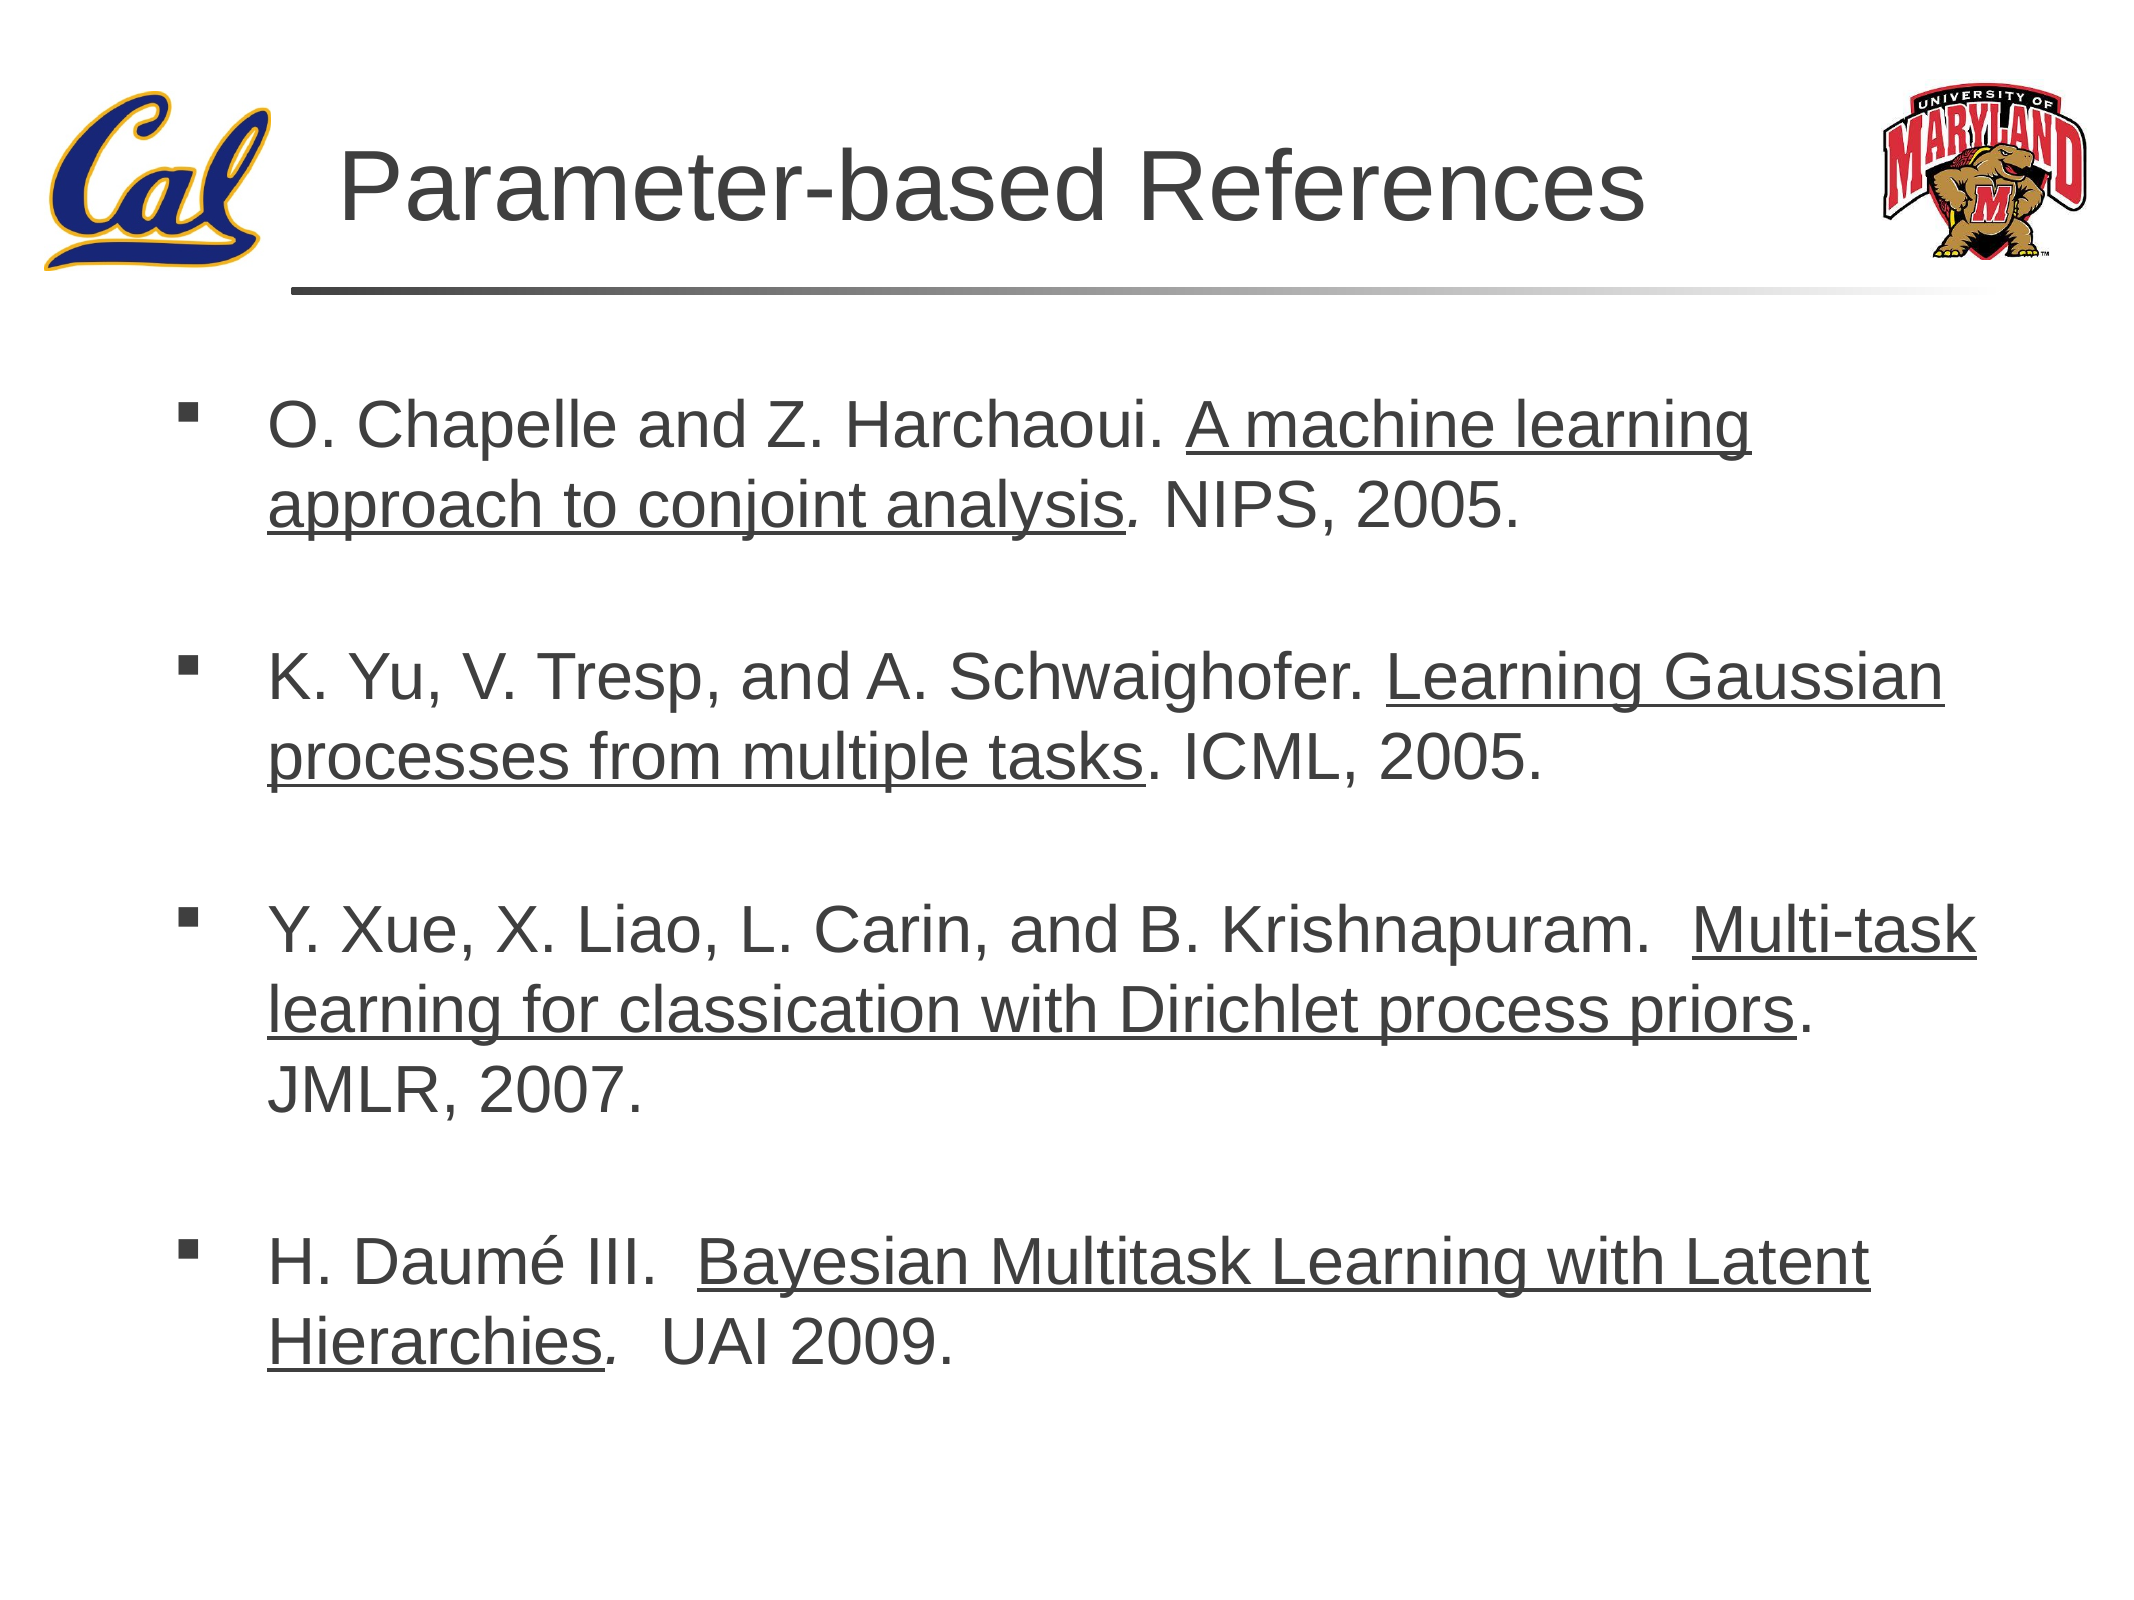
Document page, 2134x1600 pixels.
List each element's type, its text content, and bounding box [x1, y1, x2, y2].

picture [1992, 79, 2089, 260]
picture [44, 91, 271, 271]
list O. Chapelle and Z. Harchaoui. A machine learning approach to conjoint analysis. NIPS, 2005. K. Yu, V. Tresp, and A. Schwaighofer. Learning Gaussian processes from multiple tasks. ICML, 2005. Y. Xue, X. Liao, L. Carin, and B. Krishnapuram. Multi-task learning for classication with Dirichlet process priors. JMLR, 2007. H. Daumé III. Bayesian Multitask Learning with Latent Hierarchies. UAI 2009. [106, 373, 2027, 1430]
title Parameter-based References [316, 73, 1992, 288]
